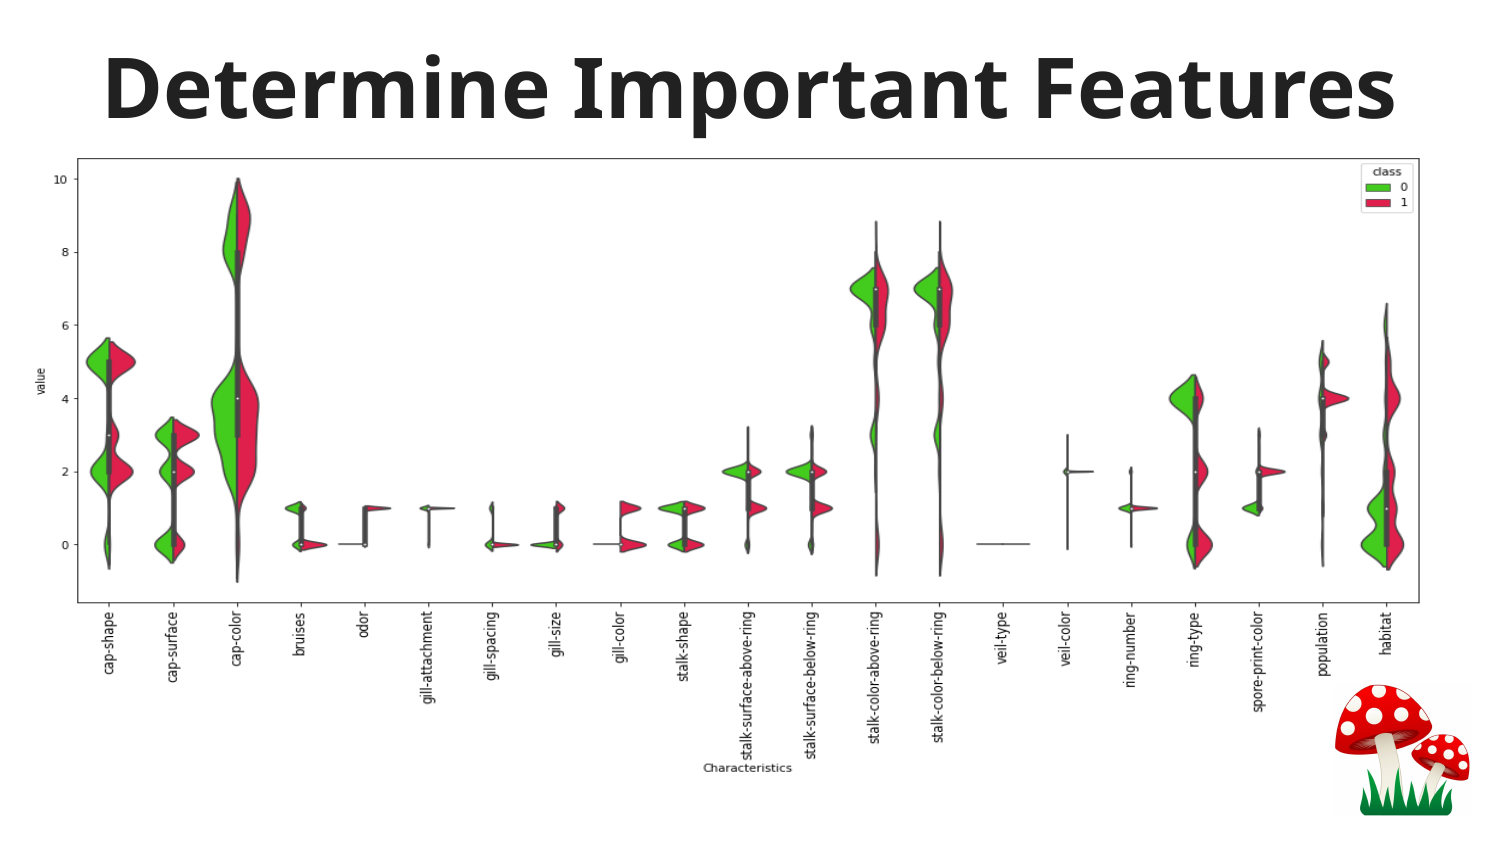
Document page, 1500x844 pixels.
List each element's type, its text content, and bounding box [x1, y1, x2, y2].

picture [28, 151, 1471, 816]
title Determine Important Features [51, 20, 1449, 152]
